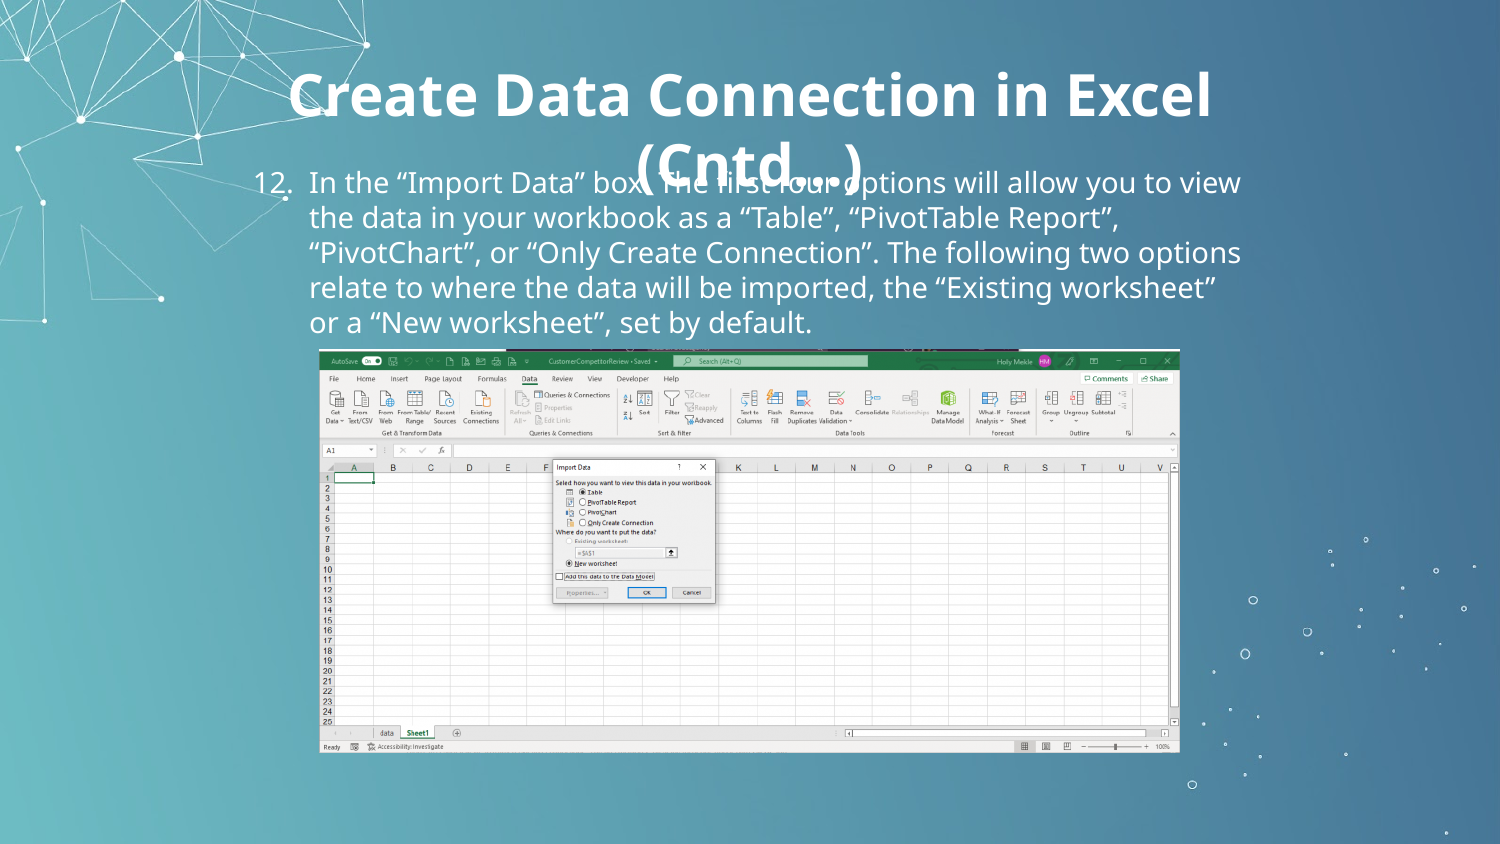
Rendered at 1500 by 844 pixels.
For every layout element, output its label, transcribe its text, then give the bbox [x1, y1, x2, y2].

title Create Data Connection in Excel (Cntd…) [228, 42, 1272, 157]
text_box In the “Import Data” box. The first four options will allow you to view the data in your workbook as a “Table”, “PivotTable Report”, “PivotChart”, or “Only Create Connection”. The following two options relate to where the data will be imported, the “Existing worksheet” or a “New worksheet”, set by default. [237, 149, 1263, 375]
picture [0, 0, 1500, 844]
